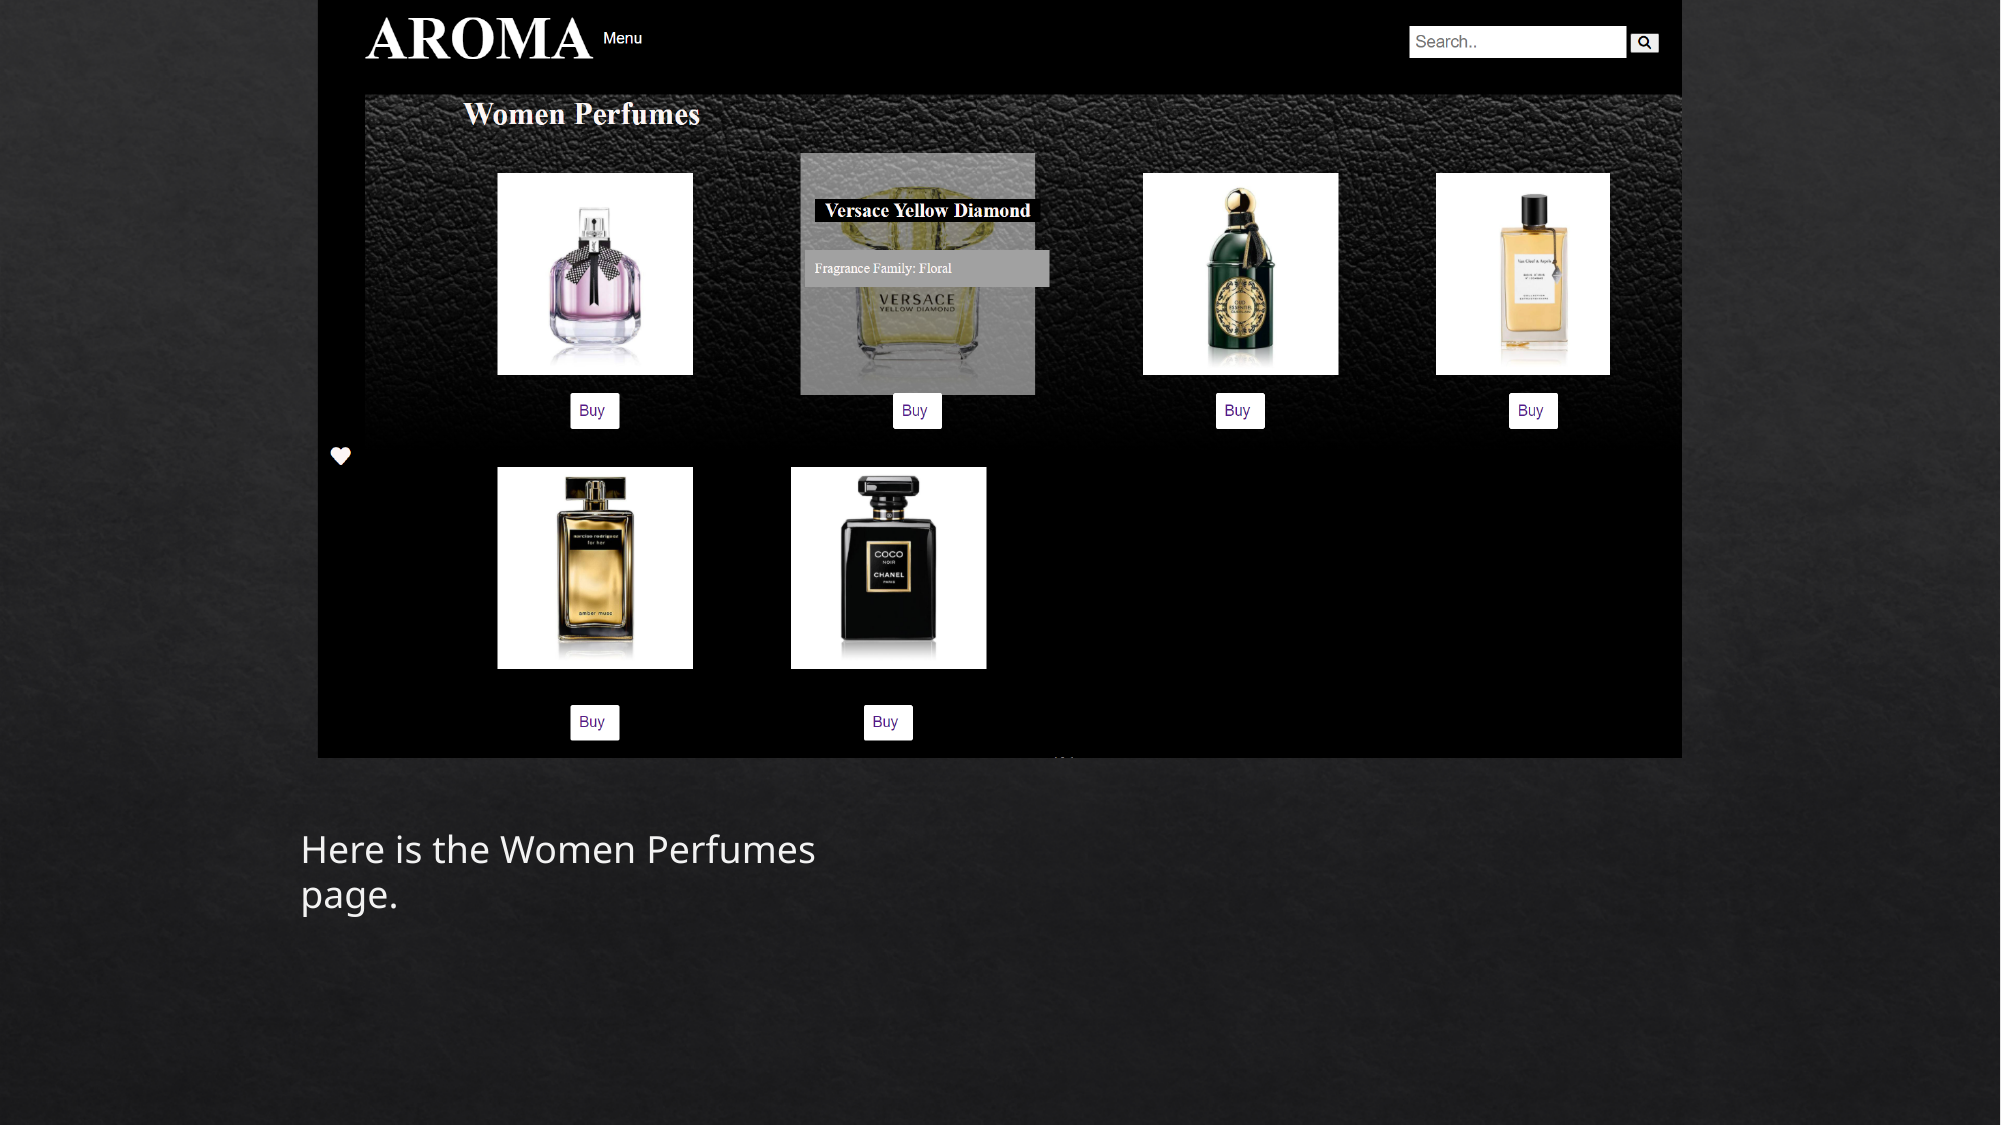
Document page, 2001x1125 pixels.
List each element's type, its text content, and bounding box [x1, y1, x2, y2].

text_box Here is the Women Perfumes page. [285, 818, 892, 924]
picture [317, 0, 1683, 758]
